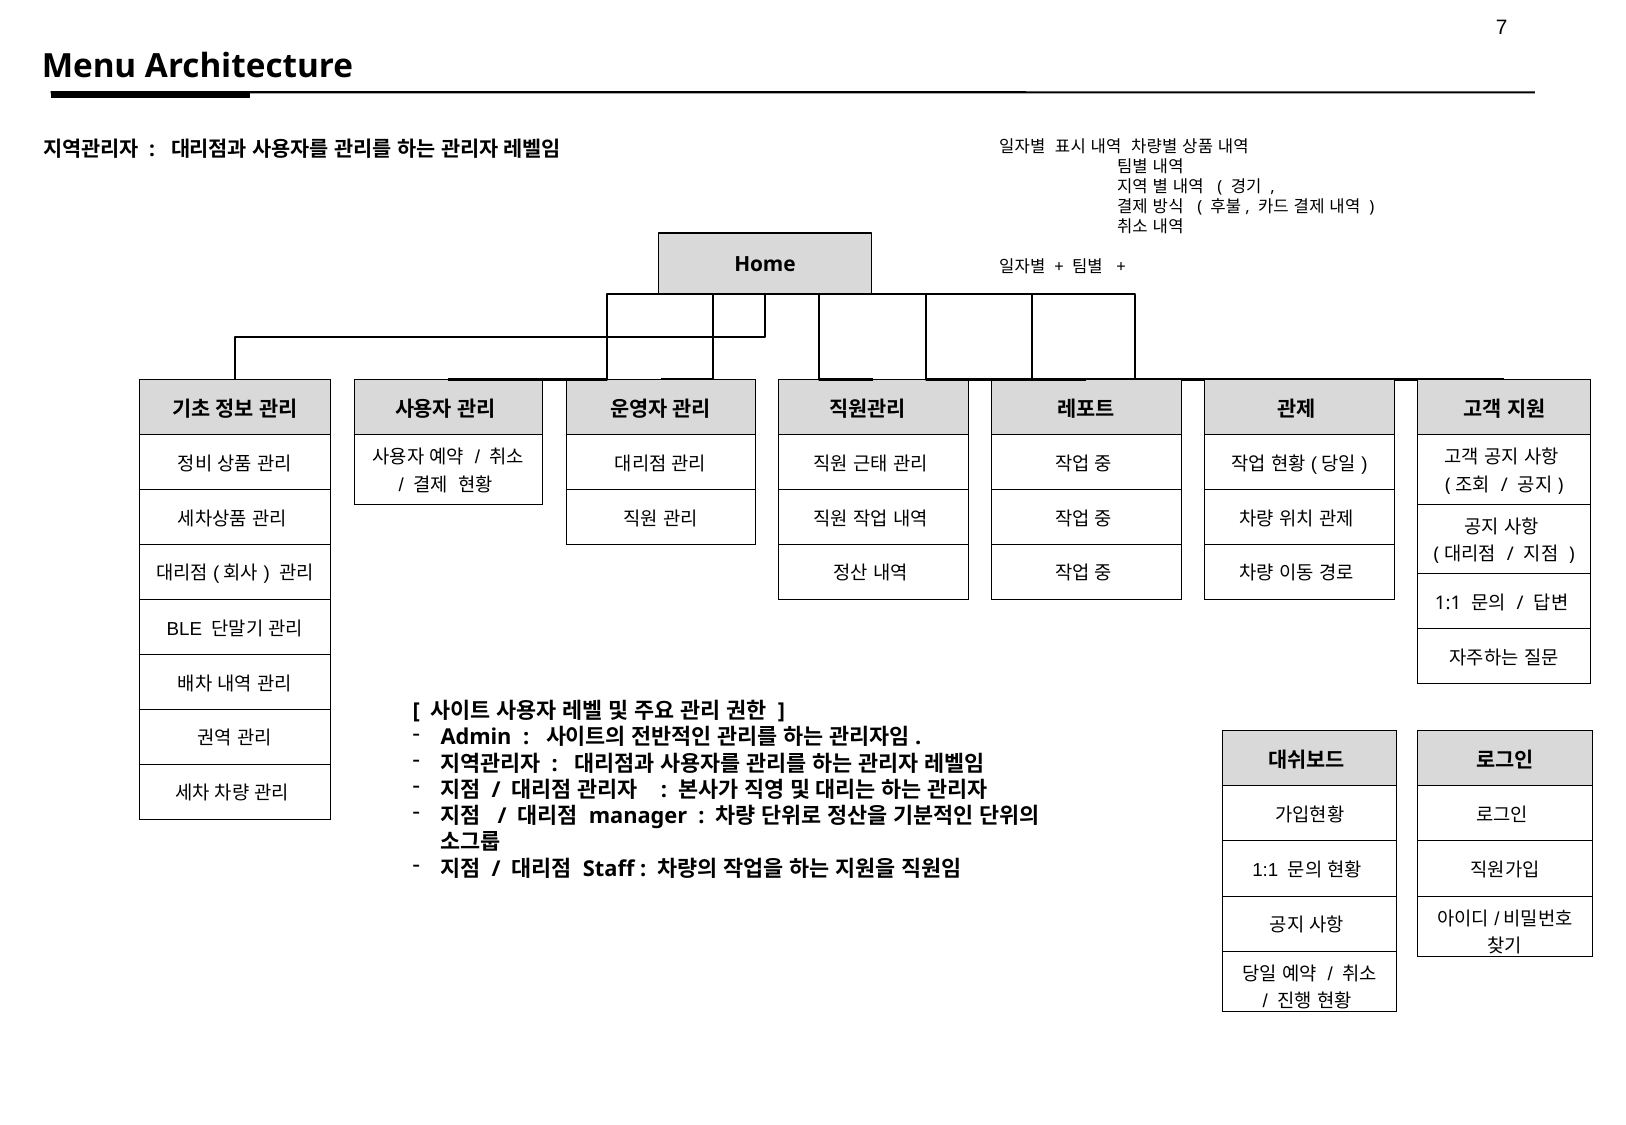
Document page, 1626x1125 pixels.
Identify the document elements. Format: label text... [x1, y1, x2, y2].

table_cell 사용자 예약 / 취소 / 결제 현황 [355, 435, 451, 504]
table_cell 차량 이동 경로 [1205, 545, 1394, 599]
table_header 대쉬보드 [1223, 731, 1396, 785]
table_cell 배차 내역 관리 [140, 655, 330, 709]
text_box 지역관리자 : 대리점과 사용자를 관리를 하는 관리자 레벨임 [28, 103, 451, 168]
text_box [882, 175, 969, 498]
text_box 일자별 표시 내역 차량별 상품 내역 팀별 내역 지역 별 내역 ( 경기 , 결제 방식 ( 후불, 카드 결제 내역 ) 취소 내역 일자별 + 팀별 + [1182, 128, 1394, 344]
table_cell 대리점 관리 [654, 435, 755, 489]
table_cell 작업 중 [1079, 545, 1086, 599]
table_header 기초 정보 관리 [140, 380, 330, 434]
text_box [776, 282, 862, 392]
table_cell 차량 위치 관제 [1205, 490, 1394, 544]
table_cell 정산 내역 [779, 545, 968, 599]
table_cell 직원가입 [1418, 841, 1592, 896]
text_box [ 사이트 사용자 레벨 및 주요 관리 권한 ] Admin : 사이트의 전반적인 관리를 하는 관리자임. 지역관리자 : 대리점과 사용자를 관리를 하는 관리자 레벨임 지점 / 대리점 관리자 : 본사가 직영 및 대리는 하는 관리자 지점 / 대리점 manager : 차량 단위로 정산을 기분적인 단위의 소그룹 지점 / 대리점 Staff : 차량의 작업을 하는 지원을 직원임 [397, 689, 1071, 888]
table_cell 공지 사항 [1223, 897, 1396, 951]
table_cell 당일 예약 / 취소 / 진행 현황 [1223, 952, 1396, 1011]
table_cell 대리점(회사) 관리 [140, 545, 330, 599]
table_cell 세차 차량 관리 [140, 765, 330, 819]
table_cell 자주하는 질문 [1418, 629, 1590, 683]
table_cell 직원 관리 [567, 490, 755, 544]
table_cell 공지 사항 (대리점 / 지점 ) [1418, 505, 1590, 573]
table_cell 작업 중 [1079, 435, 1086, 489]
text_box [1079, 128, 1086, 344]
table_cell 작업 중 [1079, 490, 1086, 544]
table_header 운영자 관리 [654, 380, 755, 434]
table_header 레포트 [1079, 381, 1086, 434]
table_cell 직원 근태 관리 [779, 435, 877, 489]
table_cell 1:1 문의 / 답변 [1418, 574, 1590, 628]
text_box 지역관리자 : 대리점과 사용자를 관리를 하는 관리자 레벨임 [547, 103, 582, 168]
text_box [989, 69, 1076, 605]
table_cell 세차상품 관리 [140, 490, 330, 544]
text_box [456, 71, 543, 602]
table_cell 아이디/비밀번호 찾기 [1418, 897, 1592, 956]
table_header 고객 지원 [1418, 380, 1590, 434]
table_cell 권역 관리 [140, 710, 330, 764]
text_box Home [656, 231, 874, 293]
table_cell 직원 작업 내역 [779, 490, 968, 544]
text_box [1091, 0, 1178, 707]
table_cell 고객 공지 사항 (조회 / 공지) [1418, 435, 1590, 504]
table_header 사용자 관리 [355, 380, 451, 434]
table_header 직원관리 [779, 380, 877, 434]
table_cell 1:1 문의 현황 [1223, 841, 1396, 896]
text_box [563, 178, 650, 496]
table_header 로그인 [1418, 731, 1592, 785]
table_cell 정비 상품 관리 [140, 435, 330, 489]
table_cell 가입현황 [1223, 786, 1396, 840]
text_box Menu A​rchitecture [27, 37, 729, 92]
table_header 관제 [1205, 380, 1394, 434]
table_cell 로그인 [1418, 786, 1592, 840]
table_cell BLE 단말기 관리 [140, 600, 330, 654]
table_cell 작업 현황(당일) [1205, 435, 1394, 489]
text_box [669, 284, 756, 390]
